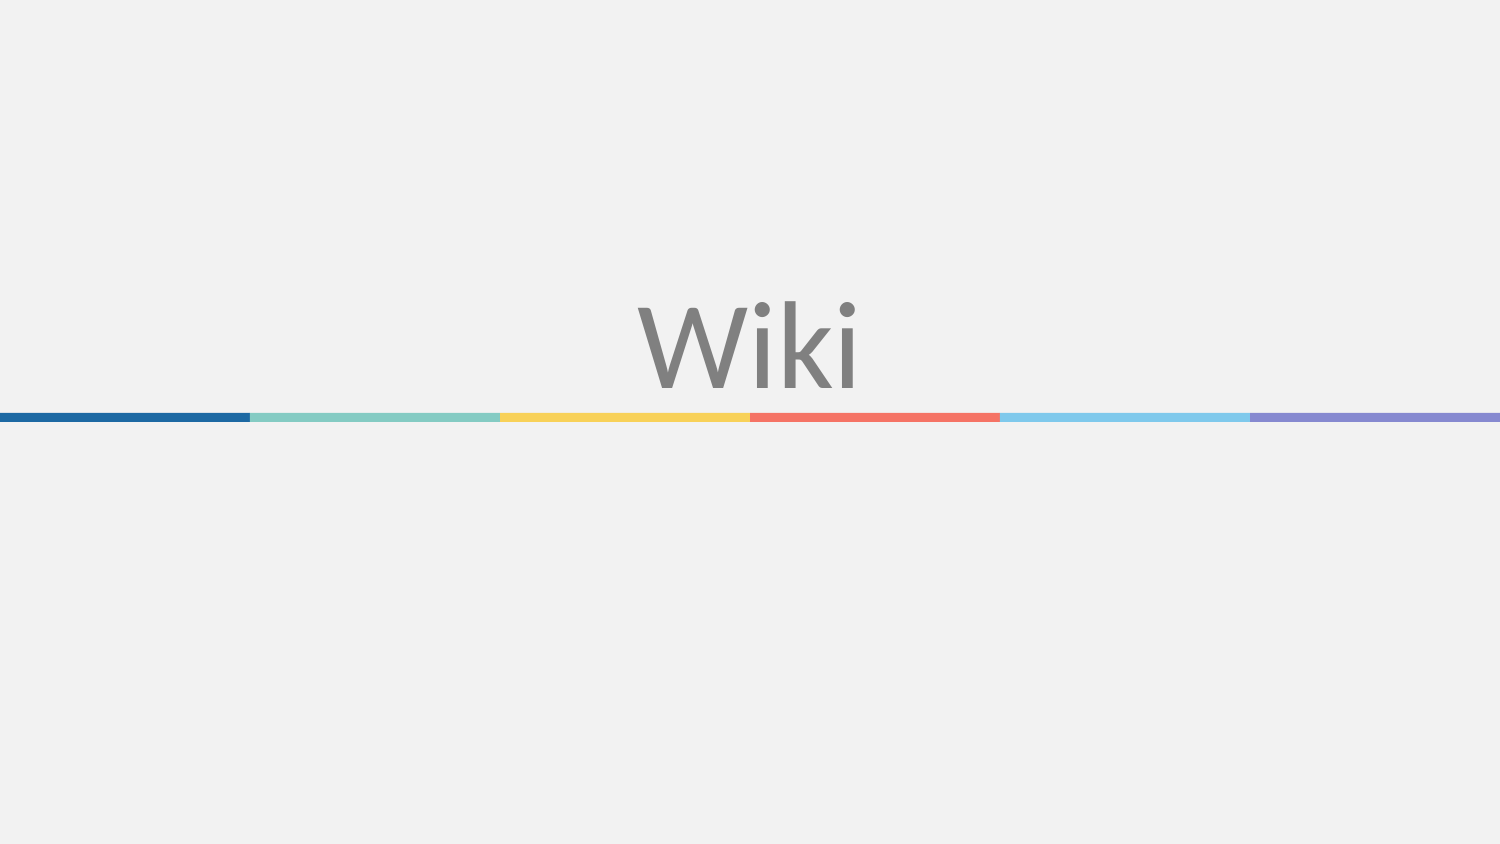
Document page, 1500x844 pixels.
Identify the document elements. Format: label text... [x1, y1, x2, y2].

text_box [0, 412, 1500, 423]
text_box Wiki [259, 256, 1241, 411]
